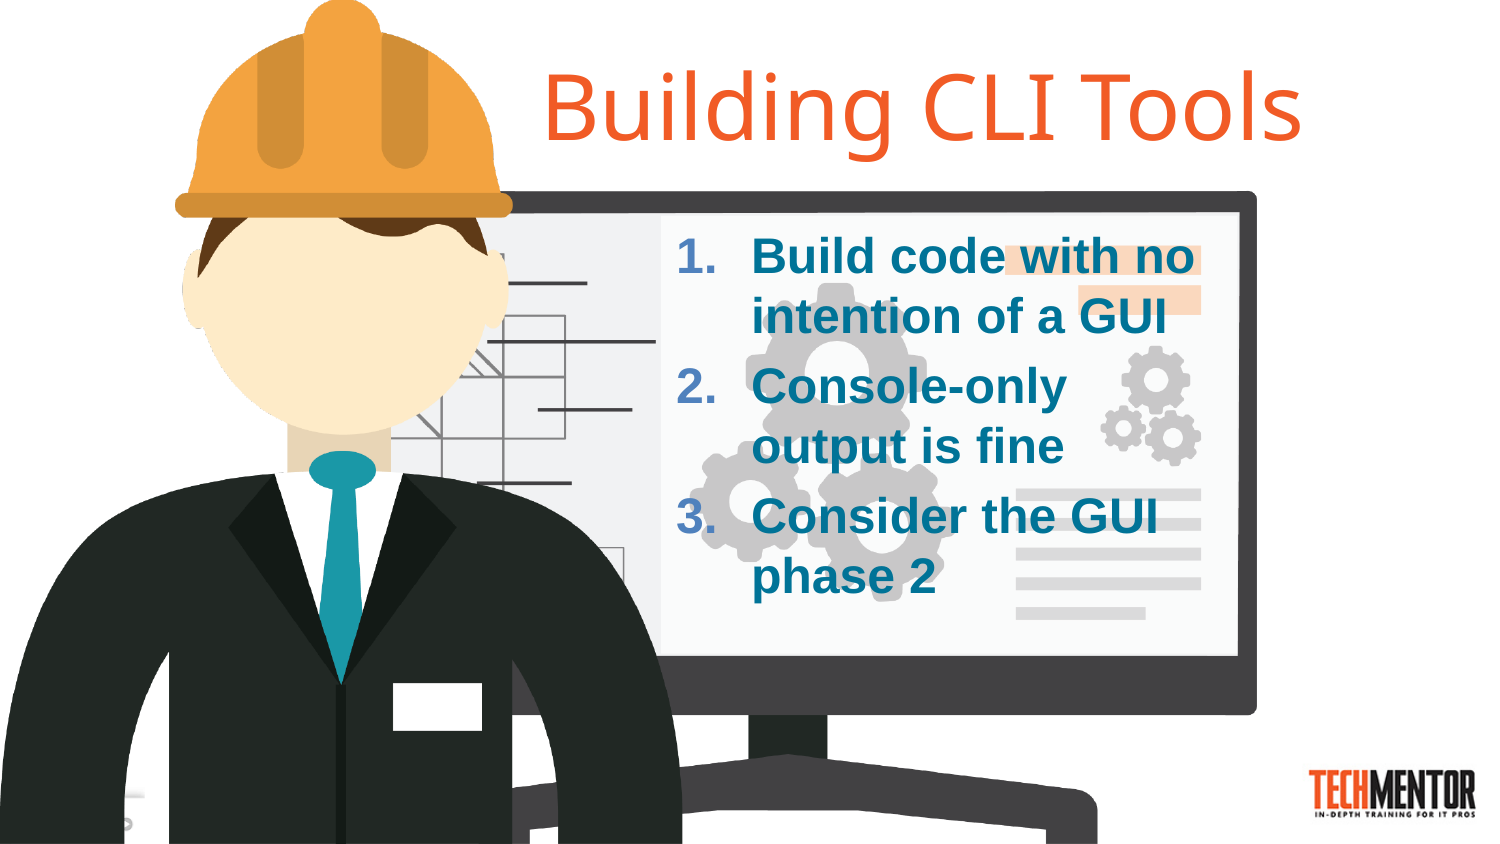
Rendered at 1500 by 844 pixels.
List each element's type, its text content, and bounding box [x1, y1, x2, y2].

title Building CLI Tools [1260, 33, 1426, 175]
picture [0, 0, 1500, 844]
